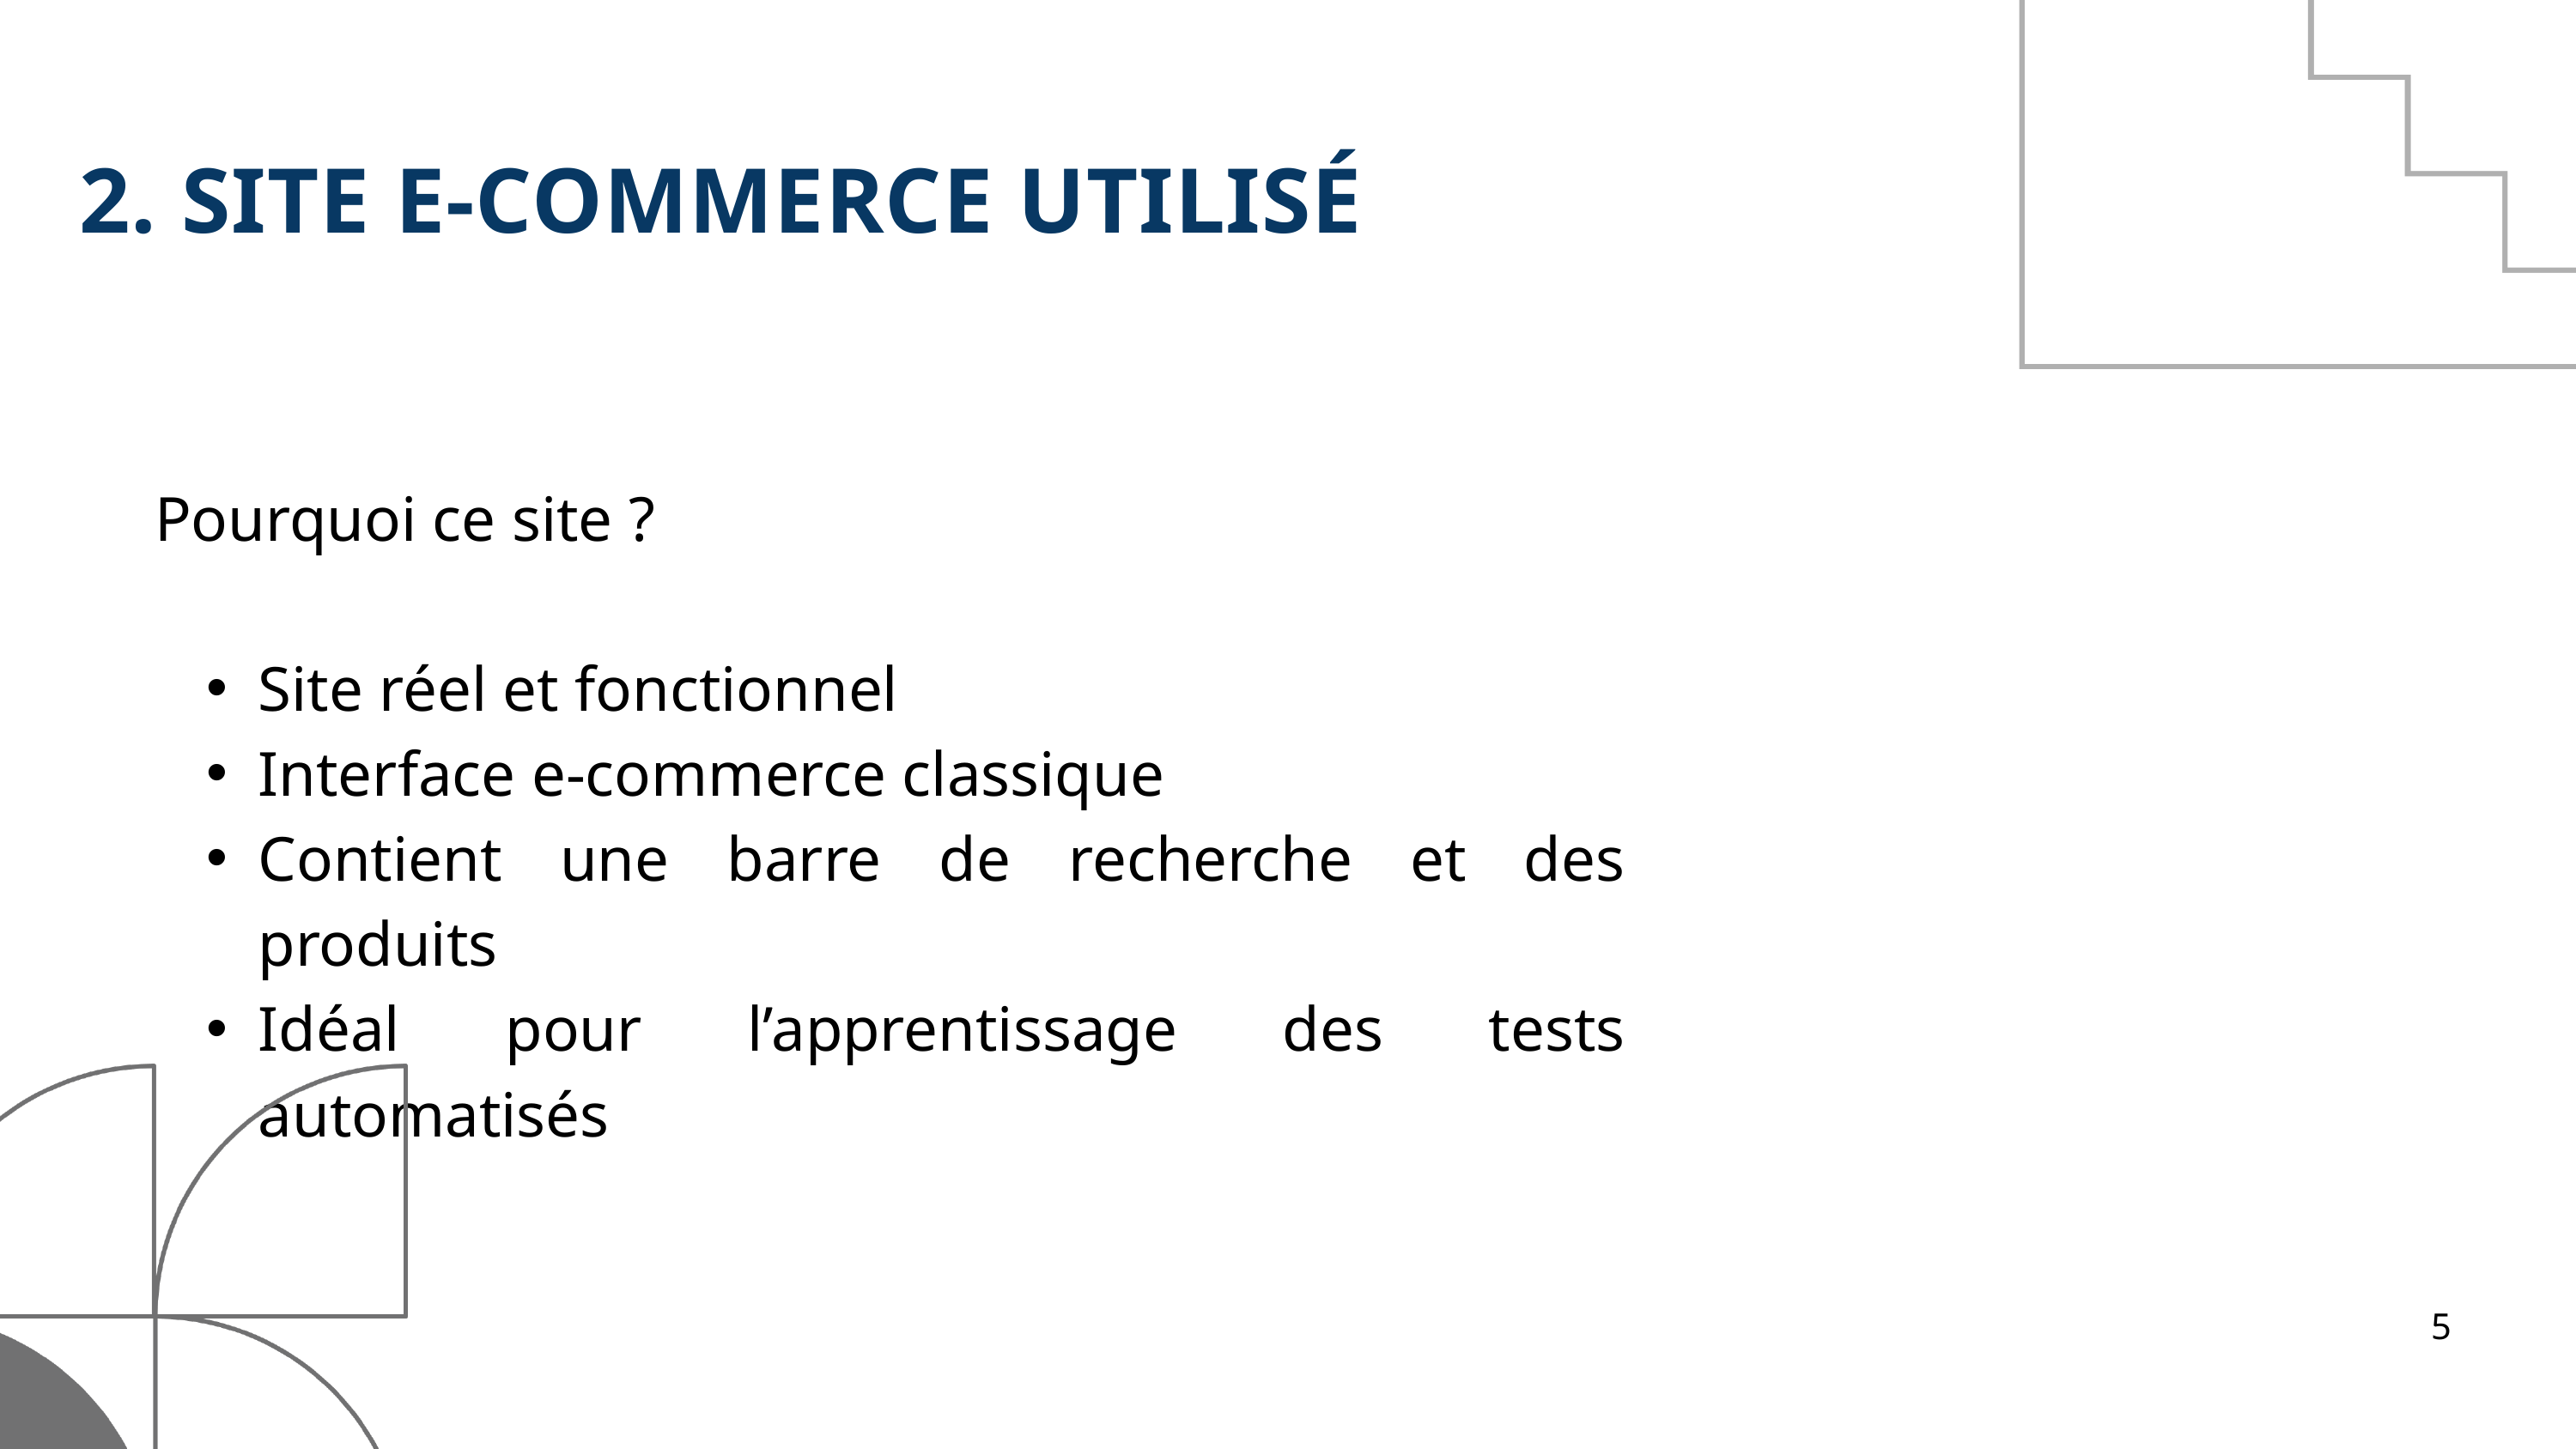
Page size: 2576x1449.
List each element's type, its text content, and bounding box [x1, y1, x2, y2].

text_box [2019, 0, 2576, 369]
text_box [0, 1064, 408, 1449]
text_box 2. SITE E-COMMERCE UTILISÉ [79, 143, 2202, 252]
text_box 5 [2431, 1296, 2452, 1348]
text_box Pourquoi ce site ? Site réel et fonctionnel Interface e-commerce classique Contient une barre de recherche et des produits Idéal pour l’apprentissage des tests automatisés [155, 467, 1626, 1234]
